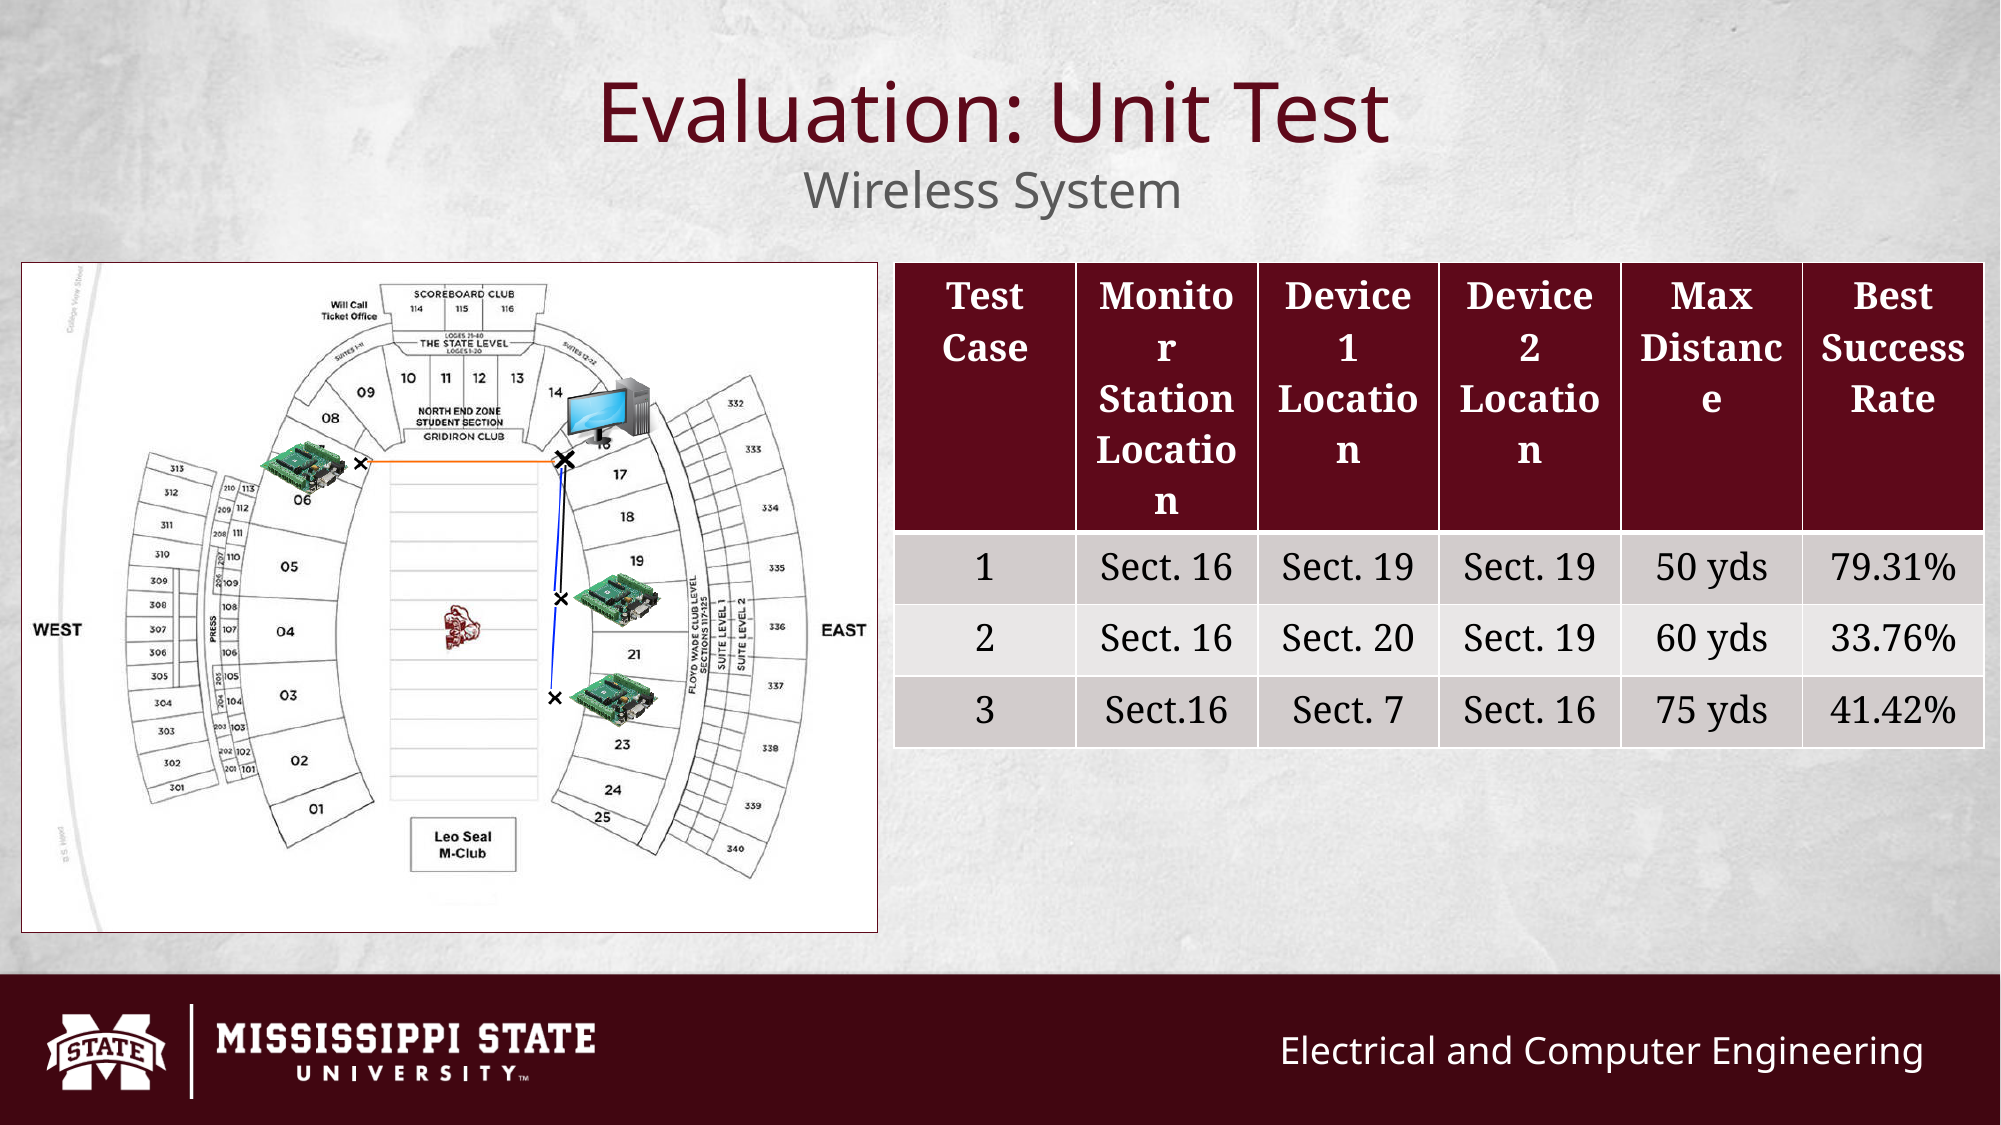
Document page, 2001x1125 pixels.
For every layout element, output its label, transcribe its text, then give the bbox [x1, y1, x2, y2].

table_header Test Case [895, 263, 1075, 530]
table_cell 75 yds [1622, 677, 1802, 747]
table_cell Sect. 7 [1259, 677, 1438, 747]
table_header Device 1 Location [1259, 263, 1438, 530]
table_cell 3 [895, 677, 1075, 747]
table_header Max Distance [1622, 263, 1802, 530]
table_cell Sect. 16 [1077, 535, 1257, 604]
table_cell Sect. 19 [1259, 535, 1438, 604]
table_cell 1 [895, 535, 1075, 604]
table_cell 60 yds [1622, 605, 1802, 675]
table_cell Sect. 16 [1440, 677, 1620, 747]
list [20, 262, 878, 933]
table_cell Sect. 20 [1259, 605, 1438, 675]
table_header Device 2 Location [1440, 263, 1620, 530]
table_header Best Success Rate [1803, 263, 1983, 530]
table_cell Sect. 16 [1077, 605, 1257, 675]
title Evaluation: Unit Test Wireless System [87, 45, 1900, 233]
table_cell Sect. 19 [1440, 535, 1620, 604]
table_cell Sect. 19 [1440, 605, 1620, 675]
table_cell 41.42% [1803, 677, 1983, 747]
table_cell 33.76% [1803, 605, 1983, 675]
table_header Monitor Station Location [1077, 263, 1257, 530]
table_cell 79.31% [1803, 535, 1983, 604]
table_cell Sect.16 [1077, 677, 1257, 747]
table_cell 50 yds [1622, 535, 1802, 604]
table_cell 2 [895, 605, 1075, 675]
